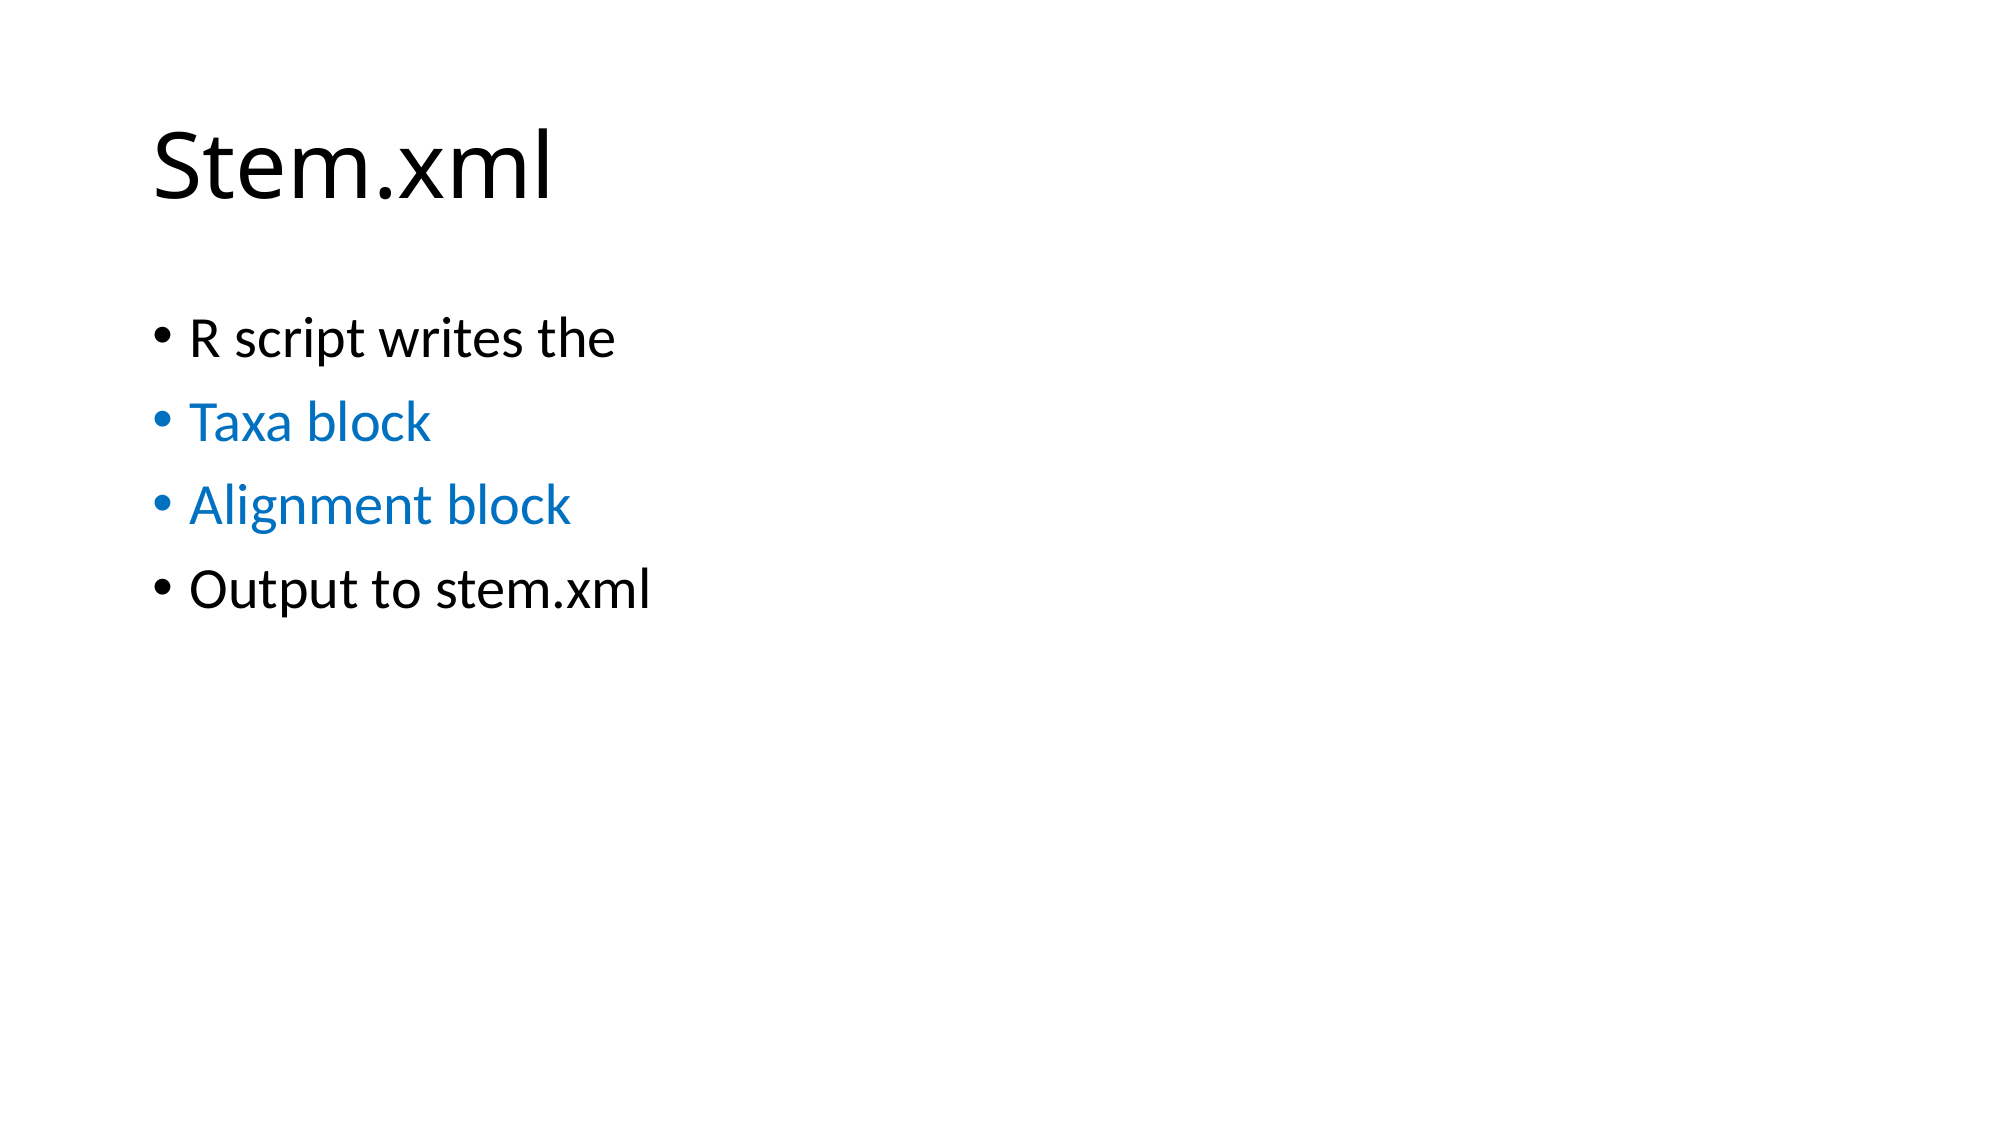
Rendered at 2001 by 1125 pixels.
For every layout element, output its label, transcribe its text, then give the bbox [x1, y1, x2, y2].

title Stem.xml [137, 59, 1863, 278]
list R script writes the Taxa block Alignment block Output to stem.xml [137, 299, 1863, 1014]
